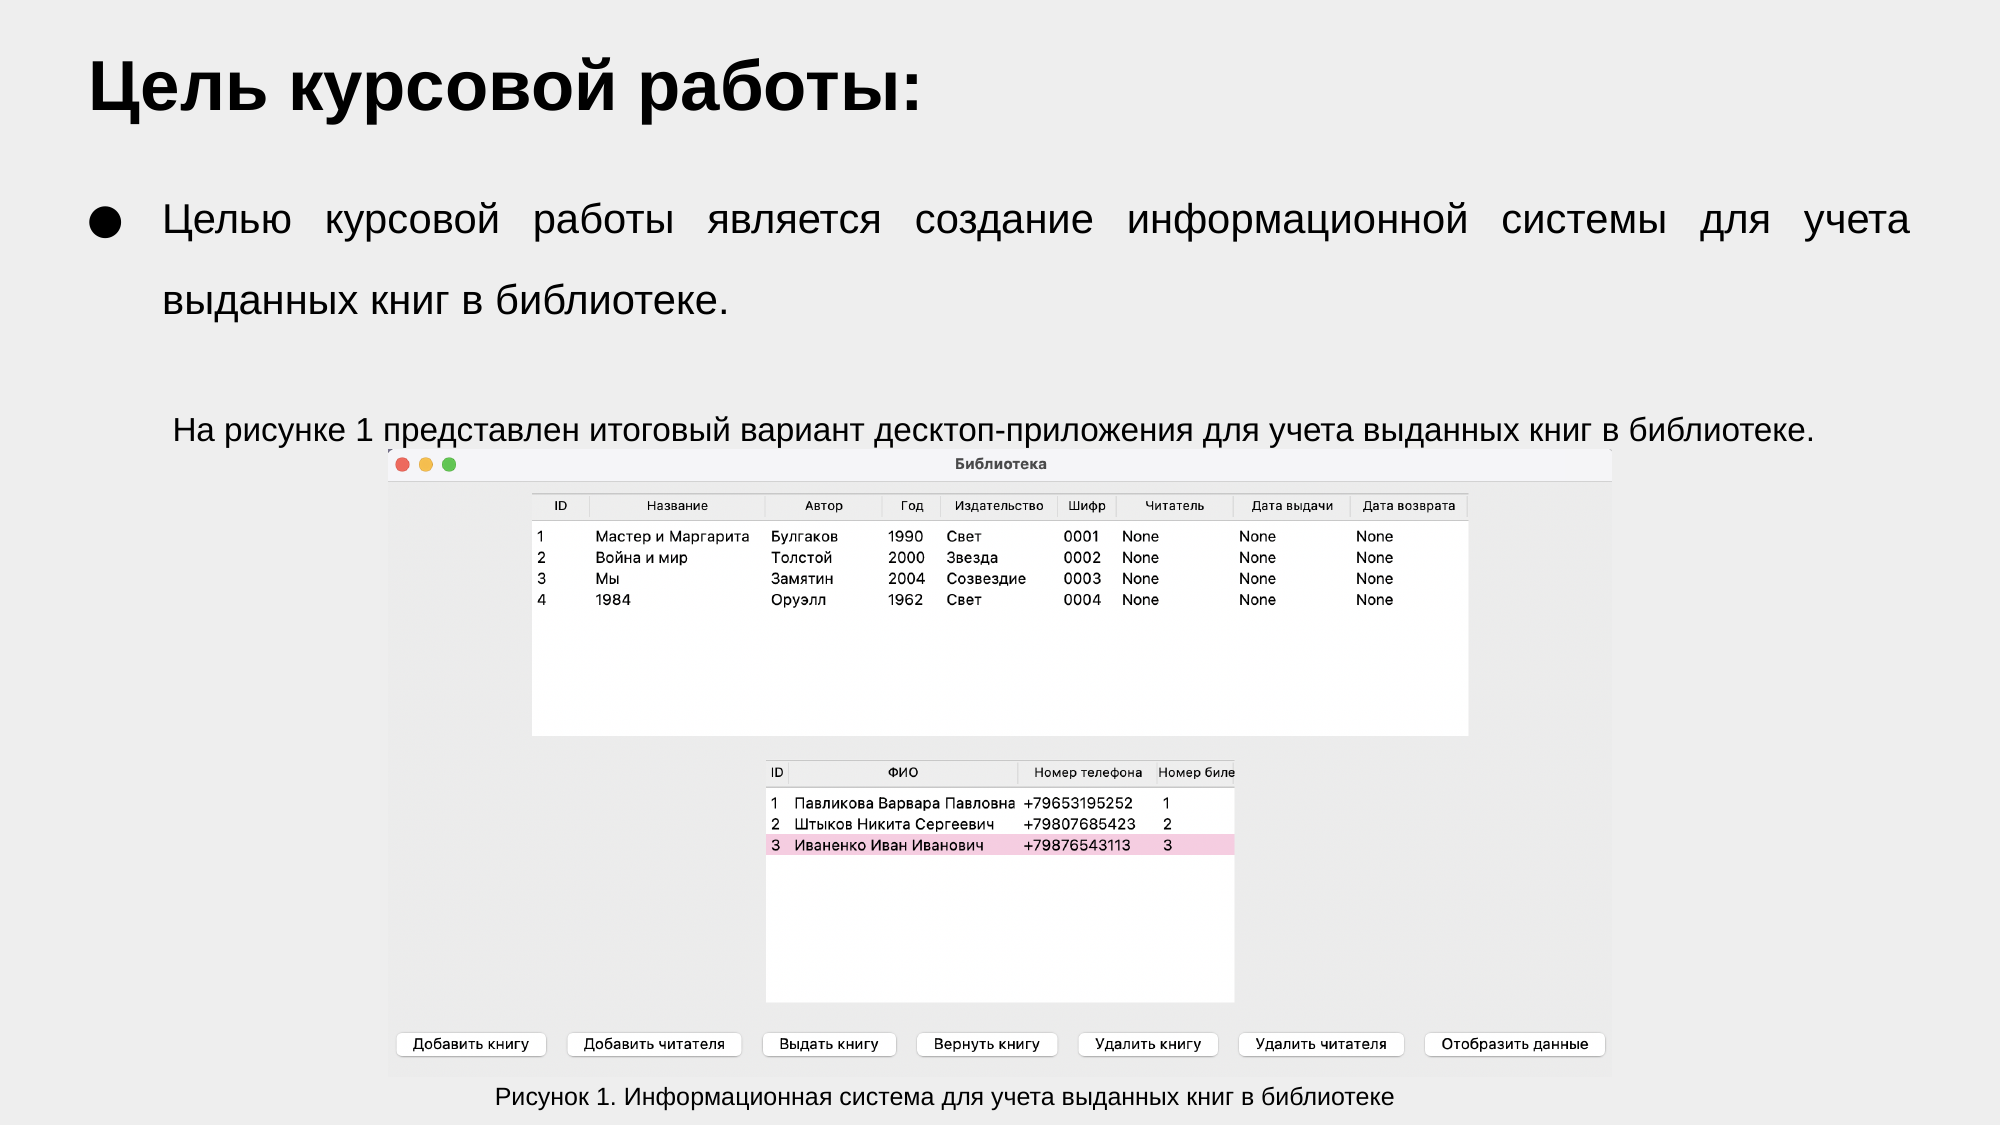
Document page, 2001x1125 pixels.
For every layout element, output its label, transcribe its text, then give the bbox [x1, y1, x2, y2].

text_box Рисунок 1. Информационная система для учета выданных книг в библиотеке [474, 1042, 2000, 1125]
title Цель курсовой работы: [68, 19, 1932, 145]
list Целью курсовой работы является создание информационной системы для учета выданных книг в библиотеке. [67, 142, 1931, 356]
picture [388, 449, 1612, 1078]
text_box На рисунке 1 представлен итоговый вариант десктоп-приложения для учета выданных книг в библиотеке. [152, 364, 2000, 578]
